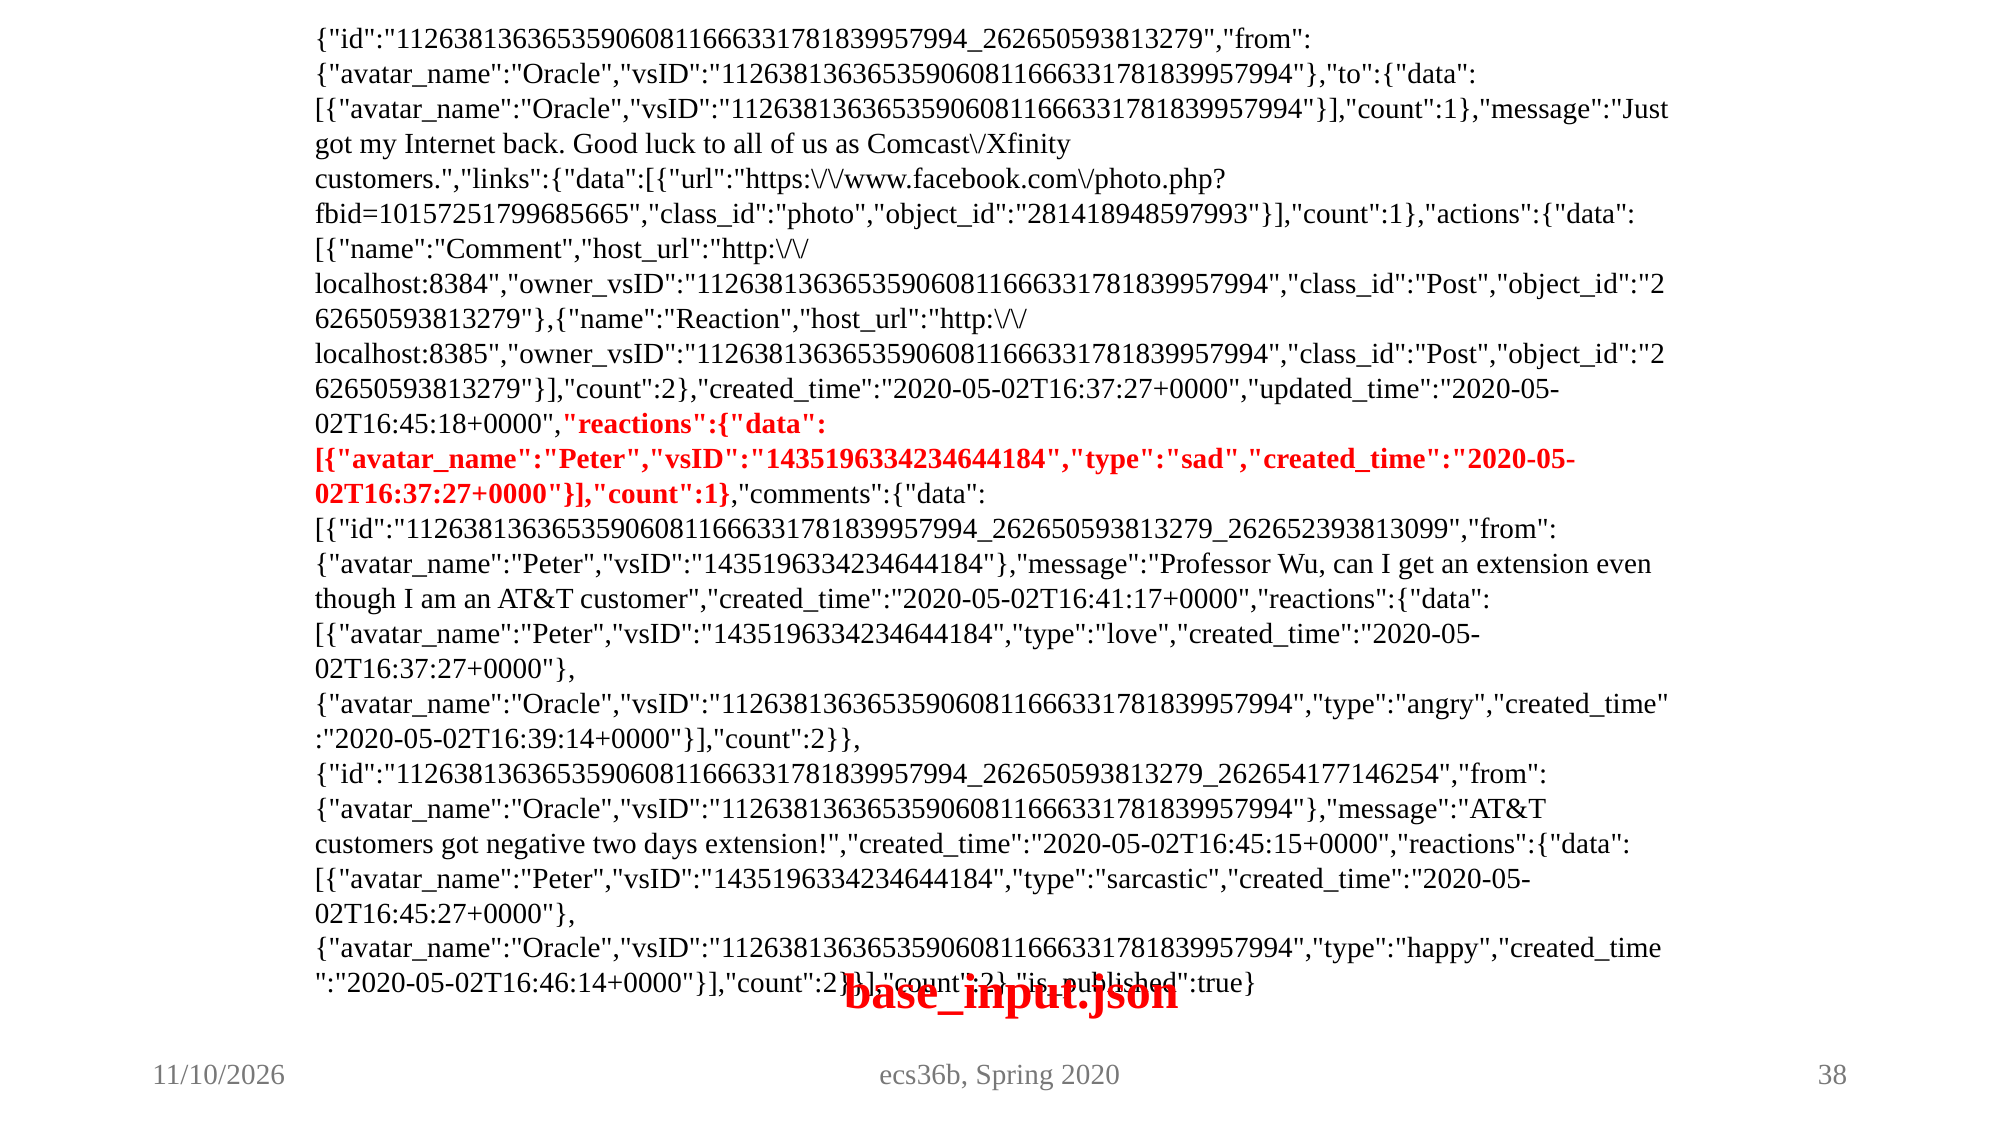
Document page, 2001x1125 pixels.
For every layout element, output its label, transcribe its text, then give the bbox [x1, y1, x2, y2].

text_box {"id":"112638136365359060811666331781839957994_262650593813279","from":{"avatar_name":"Oracle","vsID":"112638136365359060811666331781839957994"},"to":{"data":[{"avatar_name":"Oracle","vsID":"112638136365359060811666331781839957994"}],"count":1},"message":"Just got my Internet back. Good luck to all of us as Comcast\/Xfinity customers.","links":{"data":[{"url":"https:\/\/www.facebook.com\/photo.php?fbid=10157251799685665","class_id":"photo","object_id":"281418948597993"}],"count":1},"actions":{"data":[{"name":"Comment","host_url":"http:\/\/localhost:8384","owner_vsID":"112638136365359060811666331781839957994","class_id":"Post","object_id":"262650593813279"},{"name":"Reaction","host_url":"http:\/\/localhost:8385","owner_vsID":"112638136365359060811666331781839957994","class_id":"Post","object_id":"262650593813279"}],"count":2},"created_time":"2020-05-02T16:37:27+0000","updated_time":"2020-05-02T16:45:18+0000","reactions":{"data":[{"avatar_name":"Peter","vsID":"1435196334234644184","type":"sad","created_time":"2020-05-02T16:37:27+0000"}],"count":1},"comments":{"data":[{"id":"112638136365359060811666331781839957994_262650593813279_262652393813099","from":{"avatar_name":"Peter","vsID":"1435196334234644184"},"message":"Professor Wu, can I get an extension even though I am an AT&T customer","created_time":"2020-05-02T16:41:17+0000","reactions":{"data":[{"avatar_name":"Peter","vsID":"1435196334234644184","type":"love","created_time":"2020-05-02T16:37:27+0000"},{"avatar_name":"Oracle","vsID":"112638136365359060811666331781839957994","type":"angry","created_time":"2020-05-02T16:39:14+0000"}],"count":2}},{"id":"112638136365359060811666331781839957994_262650593813279_262654177146254","from":{"avatar_name":"Oracle","vsID":"112638136365359060811666331781839957994"},"message":"AT&T customers got negative two days extension!","created_time":"2020-05-02T16:45:15+0000","reactions":{"data":[{"avatar_name":"Peter","vsID":"1435196334234644184","type":"sarcastic","created_time":"2020-05-02T16:45:27+0000"},{"avatar_name":"Oracle","vsID":"112638136365359060811666331781839957994","type":"happy","created_time":"2020-05-02T16:46:14+0000"}],"count":2}}],"count":2},"is_published":true} [300, 12, 1688, 1042]
slide_number 38 [1412, 1042, 1863, 1103]
text_box base_input.json [829, 951, 1194, 1026]
footer ecs36b, Spring 2020 [662, 1042, 1338, 1103]
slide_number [137, 1042, 588, 1103]
